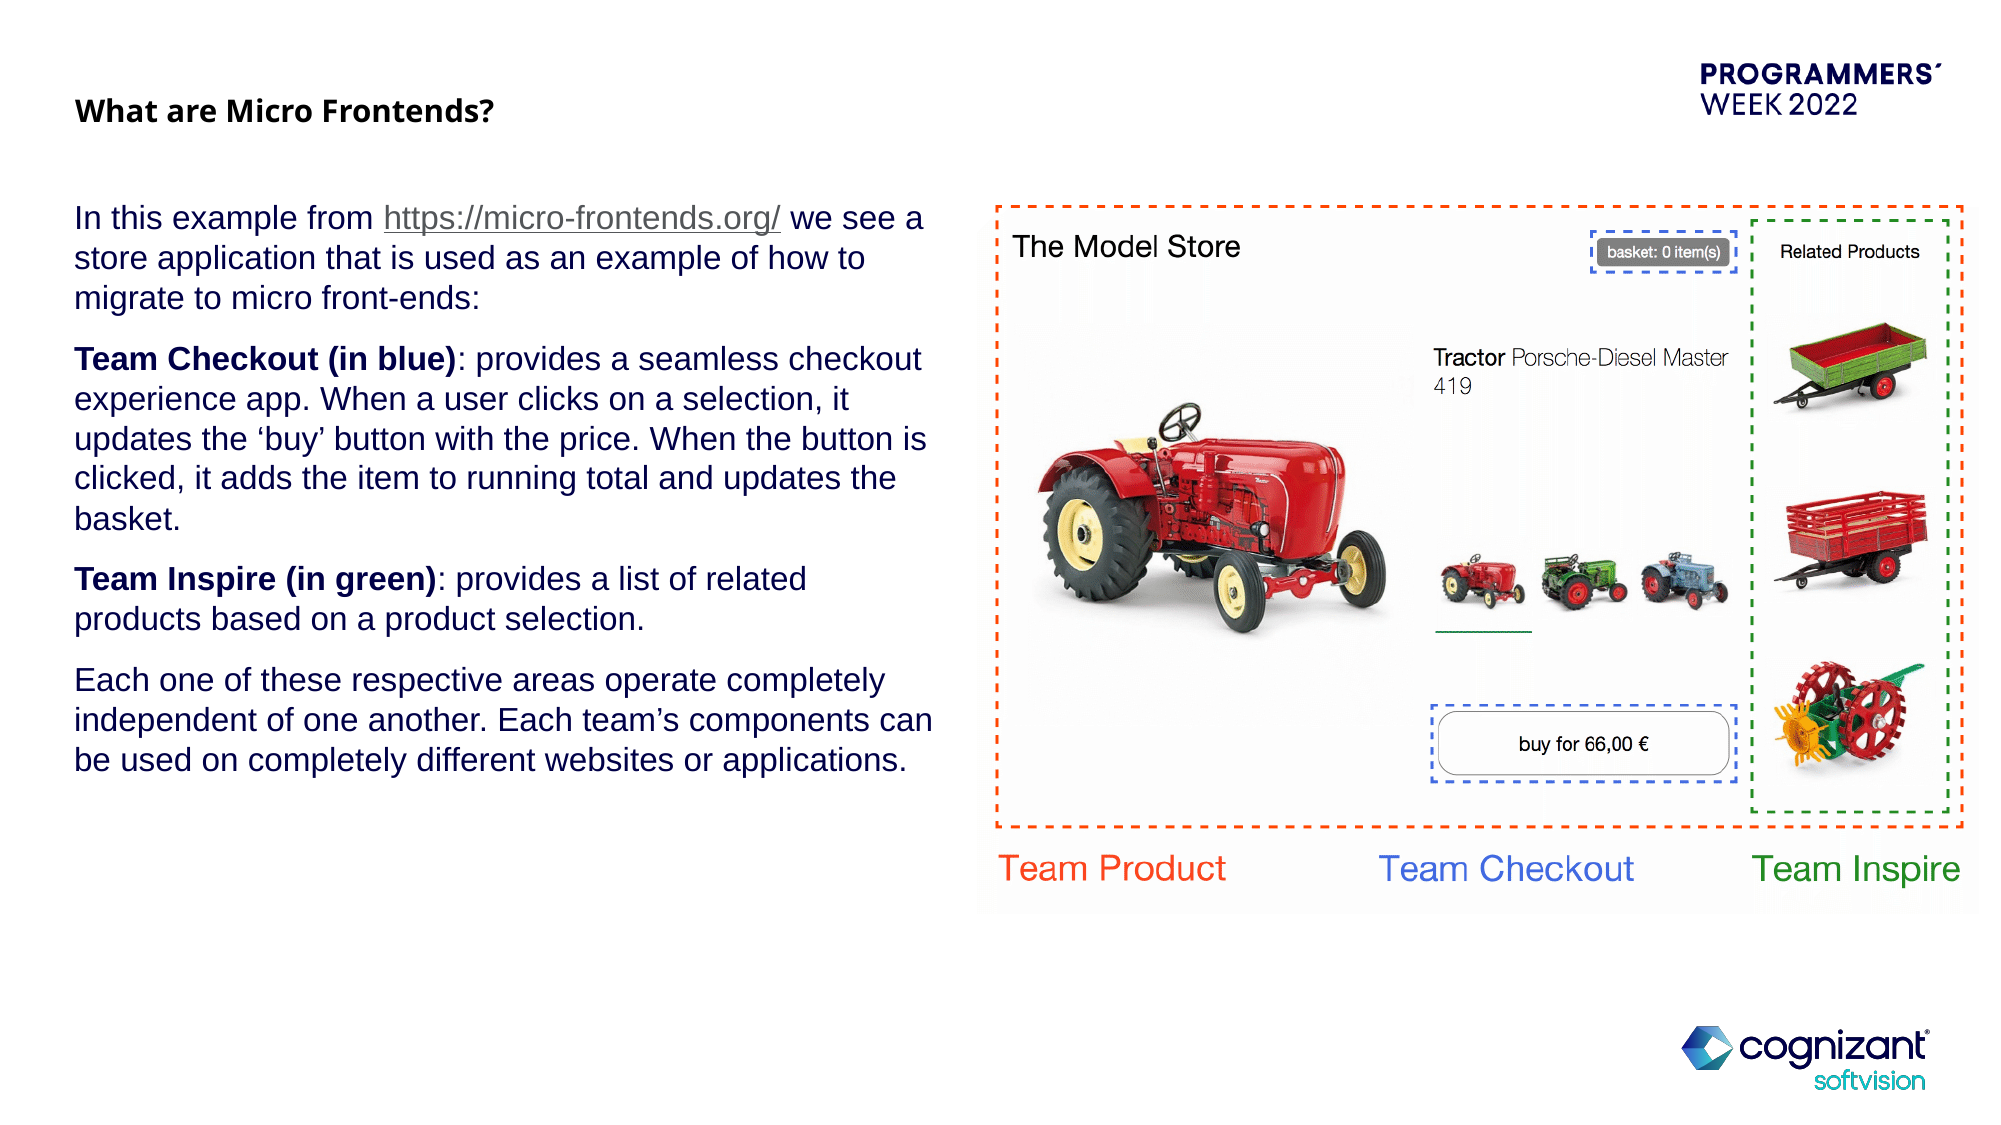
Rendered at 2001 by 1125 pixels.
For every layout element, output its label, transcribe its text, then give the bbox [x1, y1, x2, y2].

picture [976, 189, 1979, 914]
picture [1663, 1005, 1949, 1110]
picture [1677, 51, 1942, 129]
list In this example from https://micro-frontends.org/ we see a store application that is used as an example of how to migrate to micro front-ends: Team Checkout (in blue): provides a seamless checkout experience app. When a user clicks on a selection, it updates the ‘buy’ button with the price. When the button is clicked, it adds the item to running total and updates the basket. Team Inspire (in green): provides a list of related products based on a product selection. Each one of these respective areas operate completely independent of one another. Each team’s components can be used on completely different websites or applications. [74, 196, 945, 947]
title What are Micro Frontends? [75, 91, 1848, 142]
